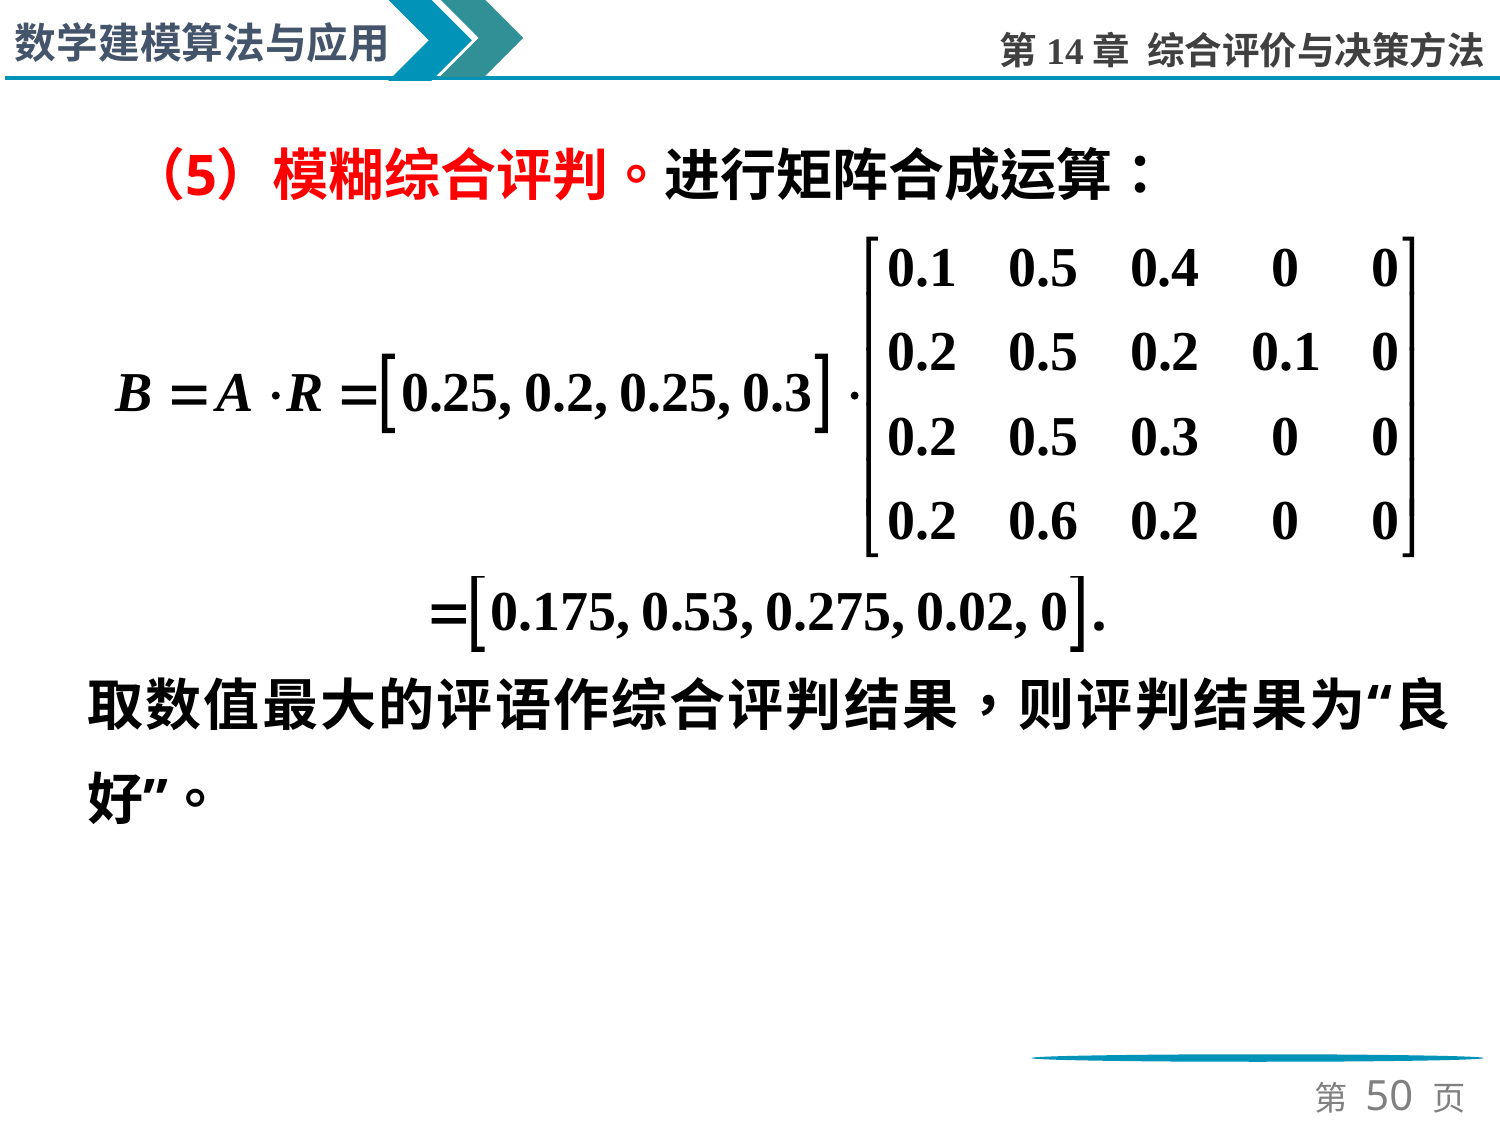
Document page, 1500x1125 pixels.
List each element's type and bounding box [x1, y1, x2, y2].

text_box [87, 131, 1453, 853]
